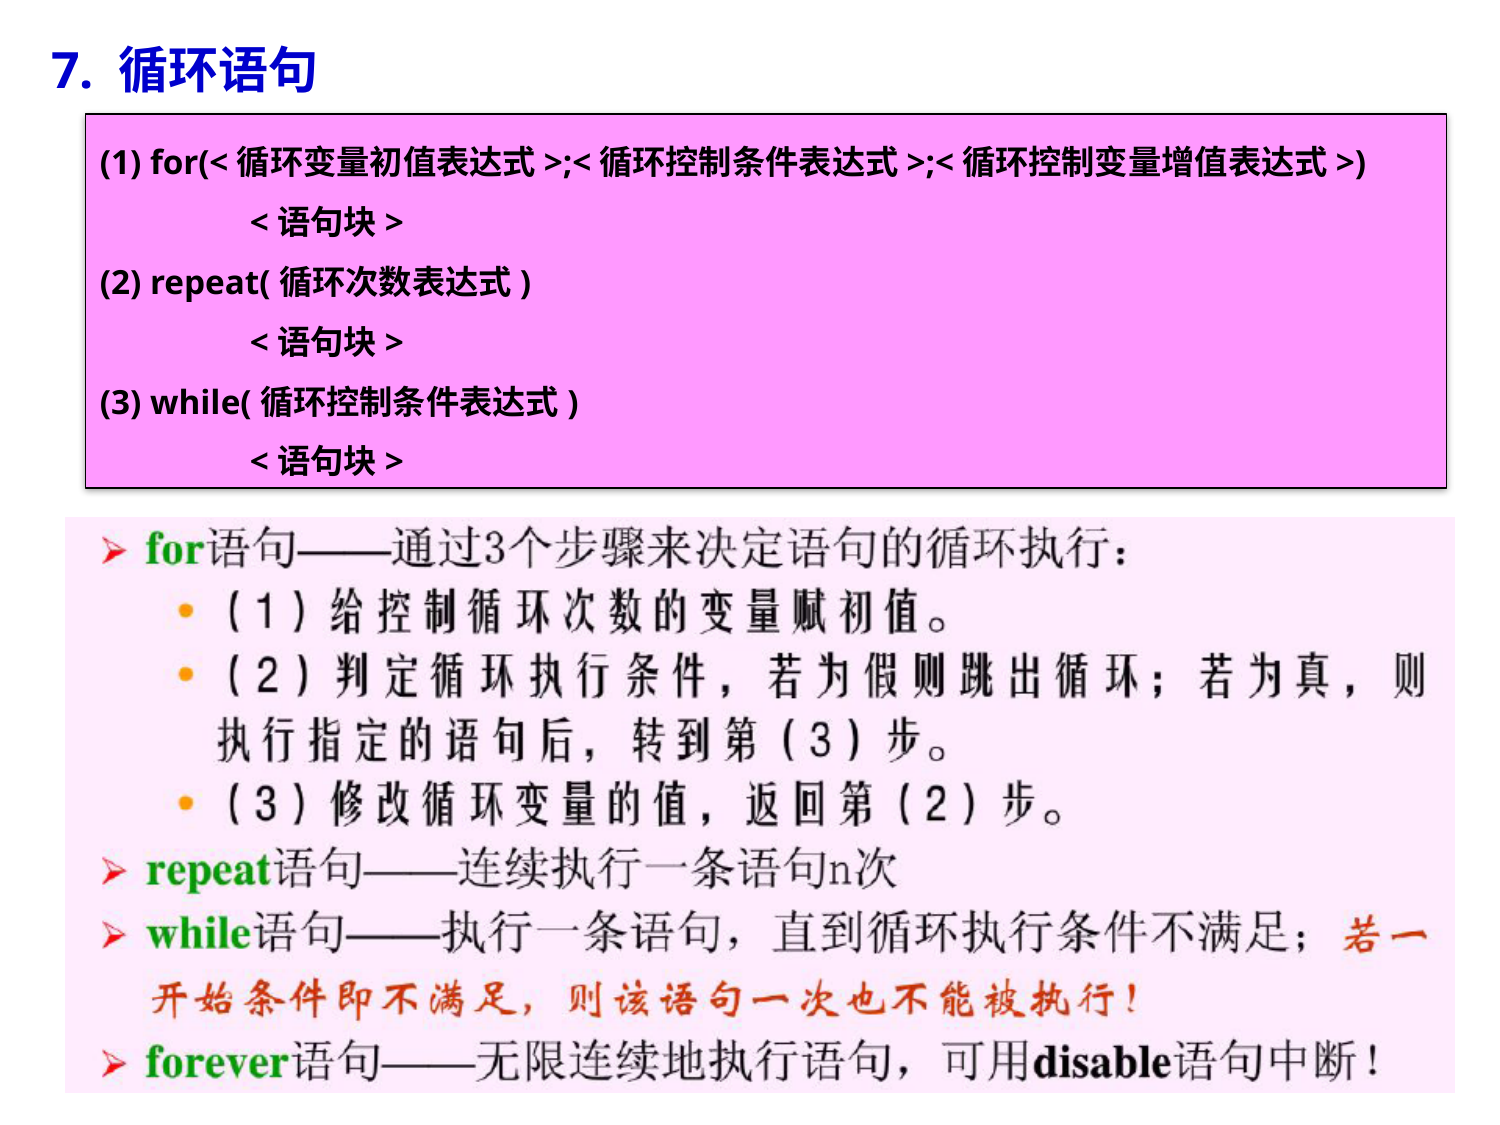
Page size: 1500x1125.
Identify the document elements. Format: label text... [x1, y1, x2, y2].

picture [65, 517, 1456, 1093]
text_box (1) for(<循环变量初值表达式>;<循环控制条件表达式>;<循环控制变量增值表达式>) <语句块> (2) repeat(循环次数表达式) <语句块> (3) while(循环控制条件表达式) <语句块> [85, 113, 1447, 489]
text_box 7. 循环语句 [36, 31, 1470, 107]
